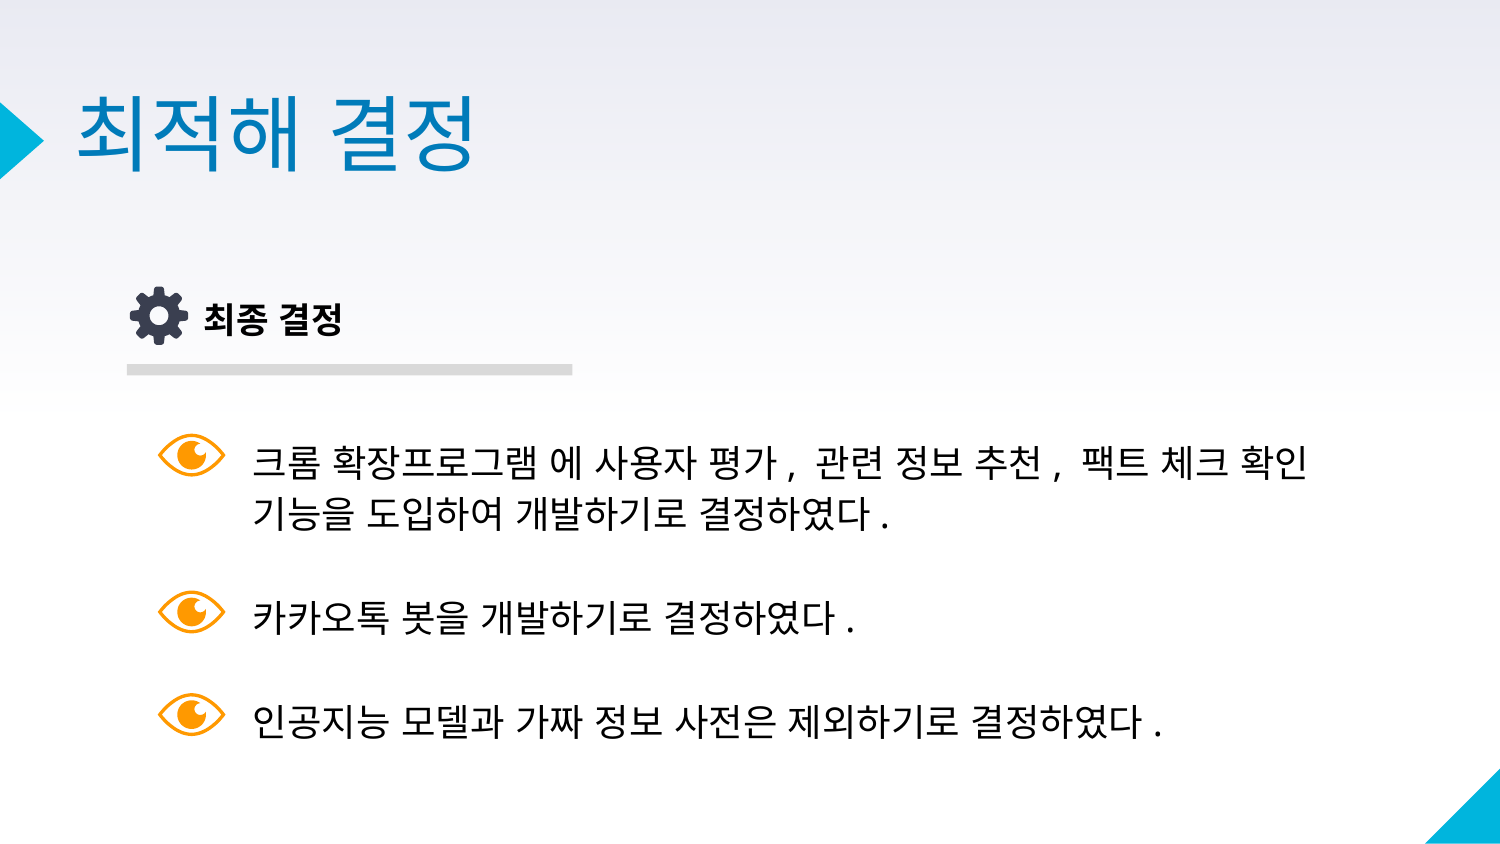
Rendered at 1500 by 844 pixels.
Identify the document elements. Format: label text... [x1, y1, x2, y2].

text_box 크롬 확장프로그램 에 사용자 평가, 관련 정보 추천, 팩트 체크 확인 기능을 도입하여 개발하기로 결정하였다. 카카오톡 봇을 개발하기로 결정하였다. 인공지능 모델과 가짜 정보 사전은 제외하기로 결정하였다. [237, 425, 1376, 743]
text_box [157, 590, 226, 634]
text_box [157, 433, 226, 477]
text_box [129, 286, 188, 345]
title 최적해 결정 [74, 101, 1074, 191]
text_box 최종 결정 [188, 282, 471, 349]
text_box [157, 692, 226, 737]
text_box [126, 364, 573, 376]
